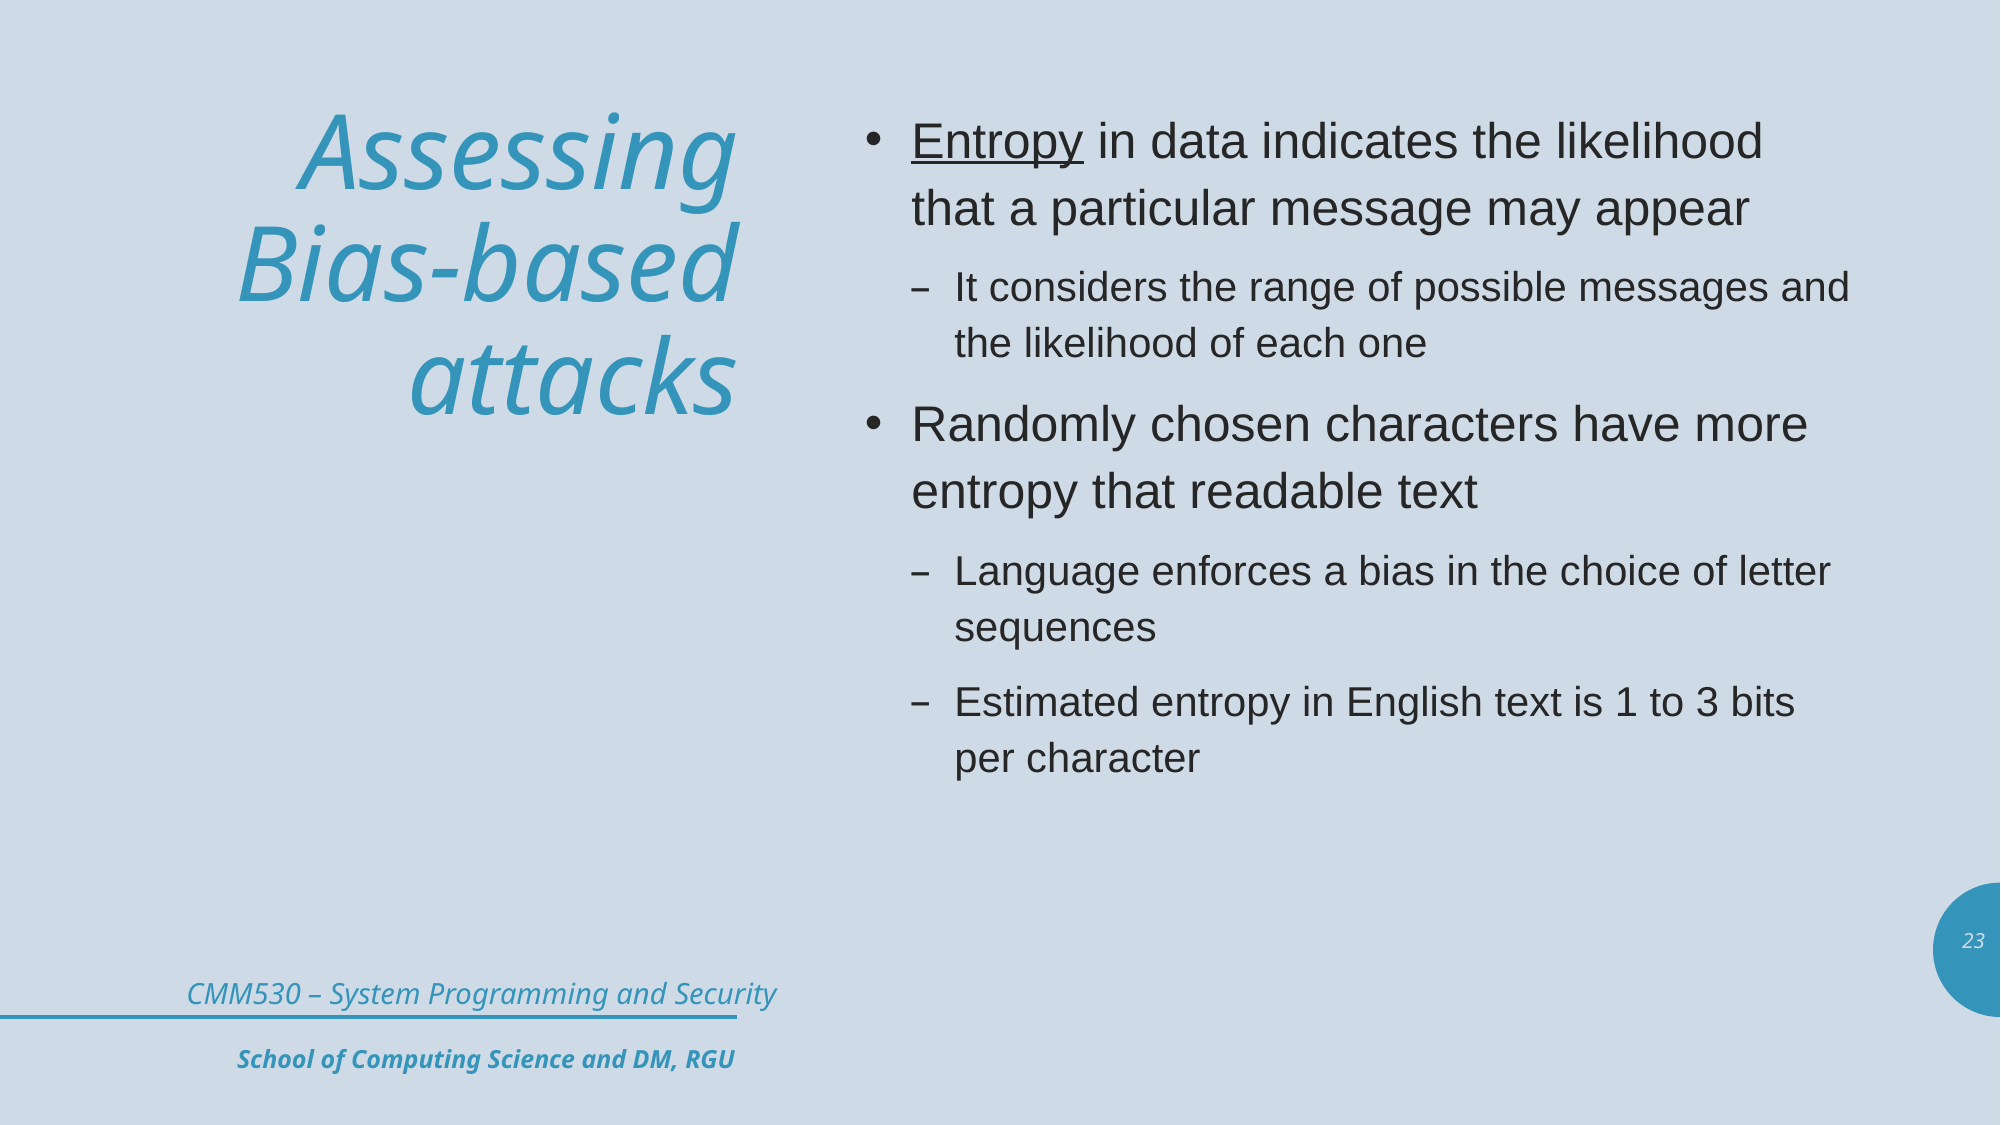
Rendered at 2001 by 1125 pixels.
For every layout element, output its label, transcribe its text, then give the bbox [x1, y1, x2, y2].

title Assessing Bias-based attacks [125, 91, 754, 905]
slide_number 23 [1933, 904, 2000, 980]
list Entropy in data indicates the likelihood that a particular message may appear It considers the range of possible messages and the likelihood of each one Randomly chosen characters have more entropy that readable text Language enforces a bias in the choice of letter sequences Estimated entropy in English text is 1 to 3 bits per character [849, 93, 1875, 1022]
